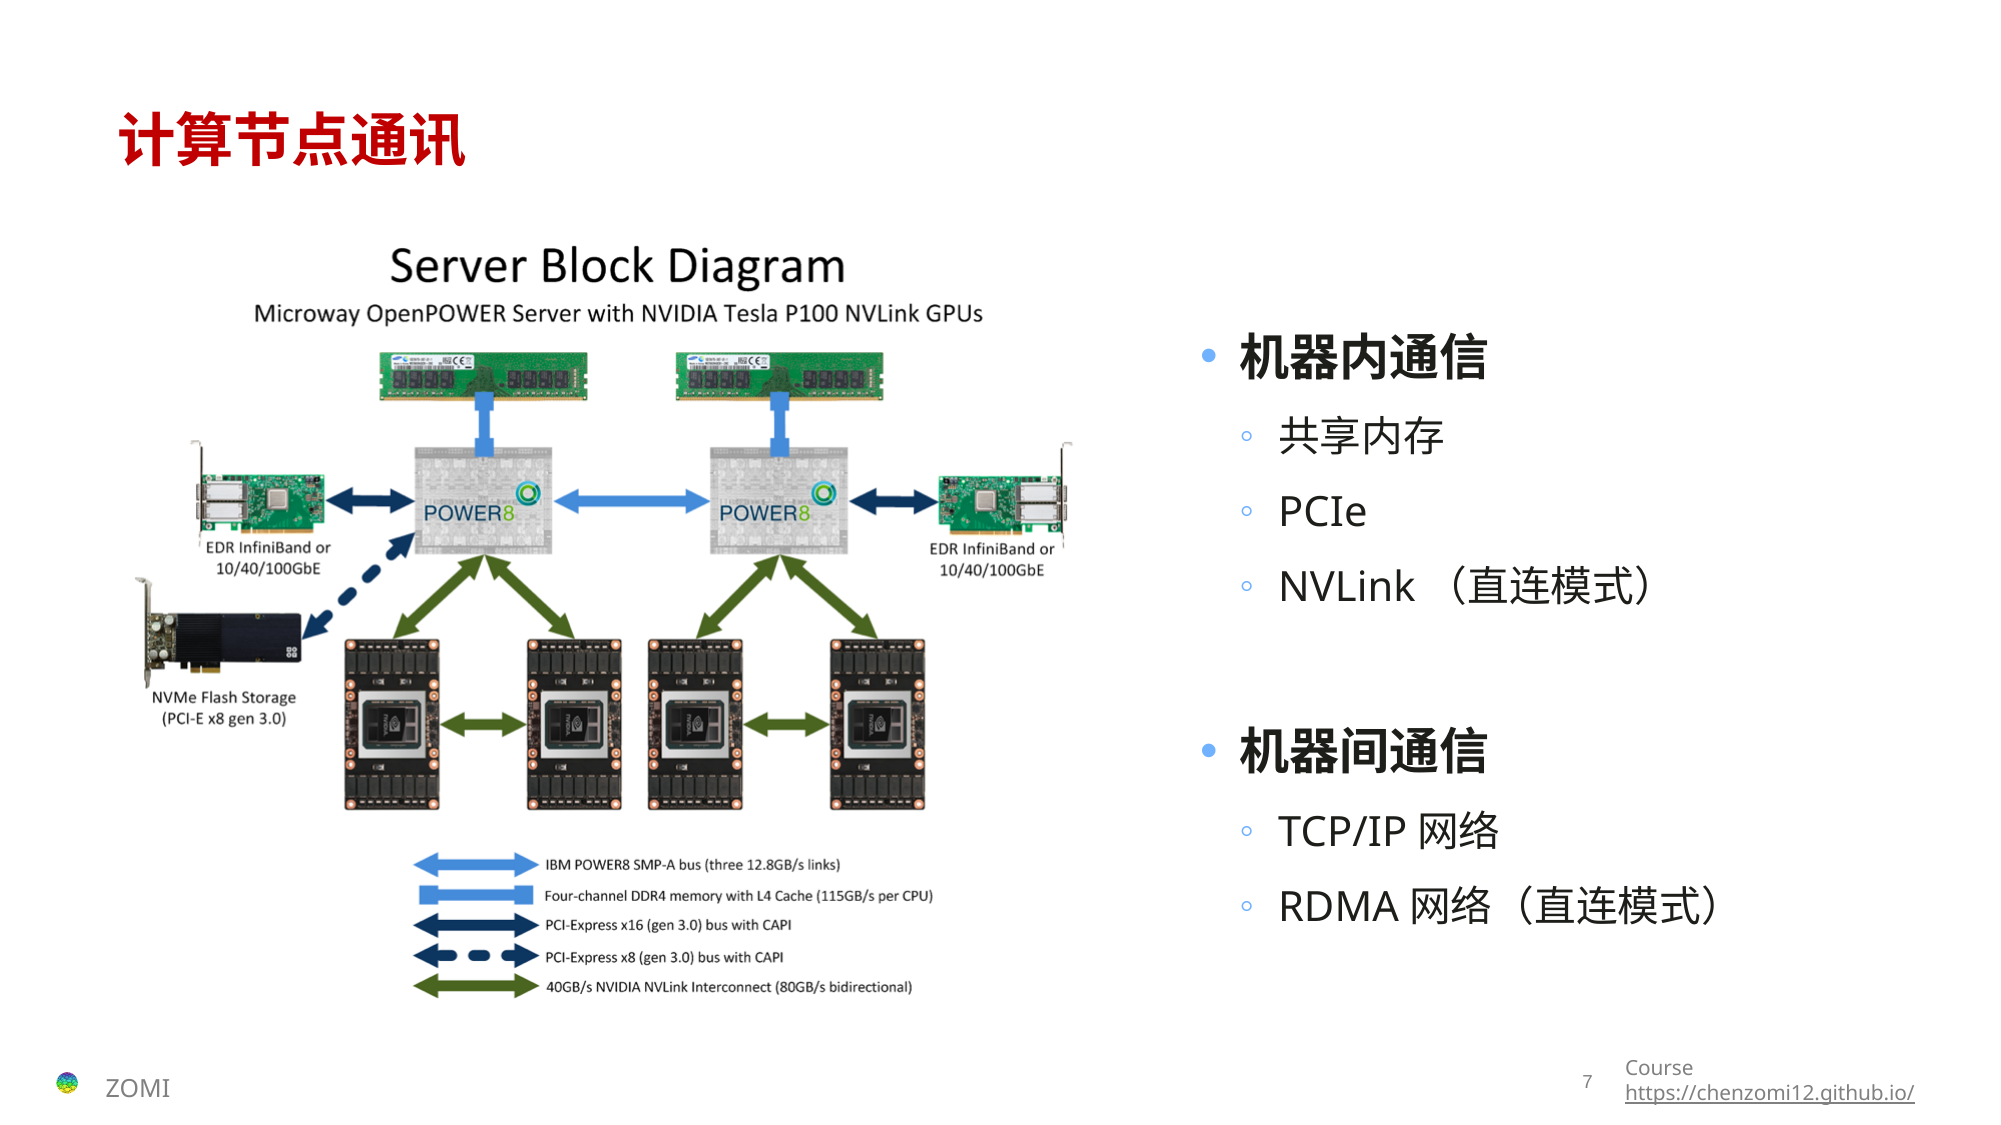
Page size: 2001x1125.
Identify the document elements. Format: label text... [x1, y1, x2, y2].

list 机器内通信 共享内存 PCIe NVLink（直连模式） 机器间通信 TCP/IP网络 RDMA网络（直连模式） [1185, 222, 1886, 1003]
title 计算节点通讯 [102, 90, 1901, 187]
picture [131, 225, 1080, 1000]
picture [57, 1073, 77, 1093]
